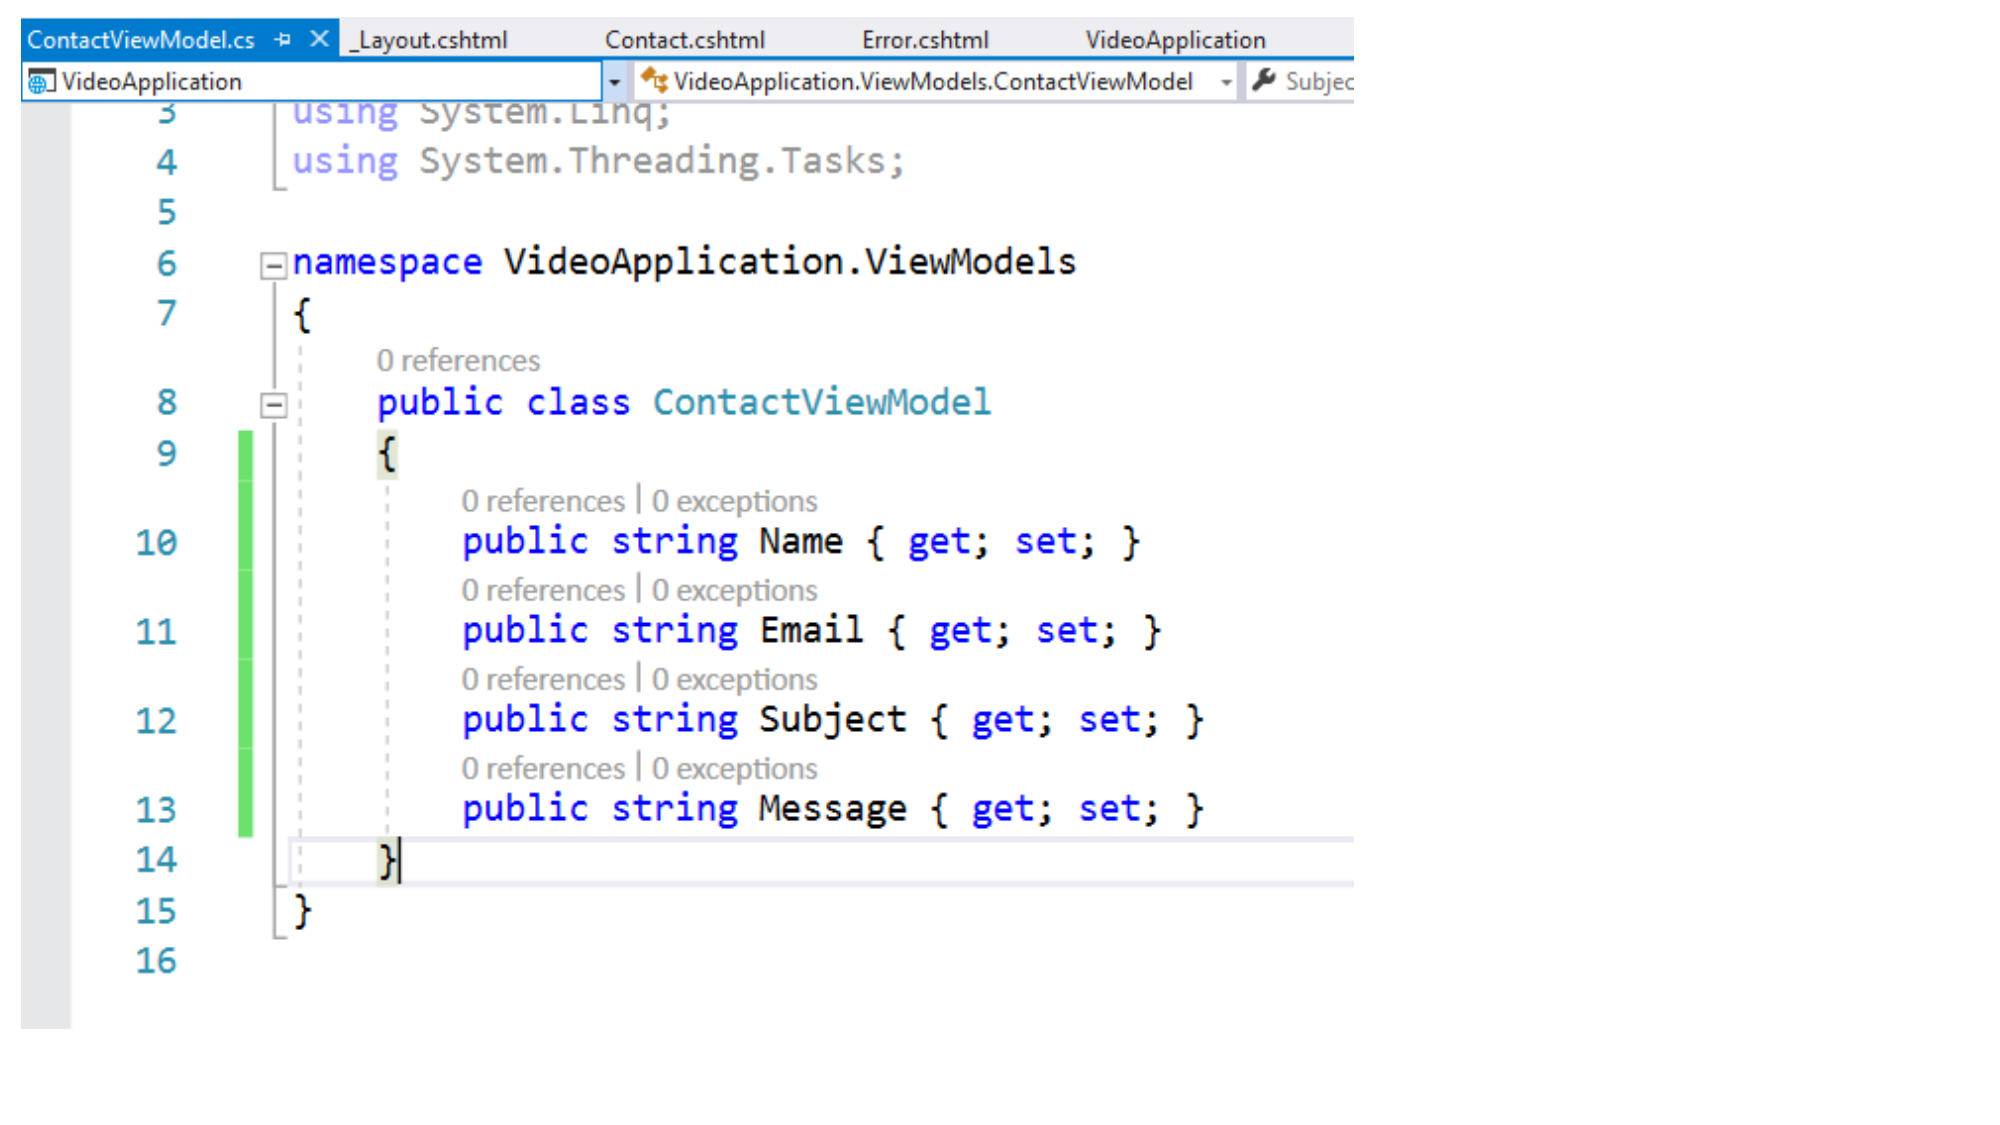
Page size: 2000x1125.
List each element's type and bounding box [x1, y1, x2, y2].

picture [21, 17, 1354, 1029]
